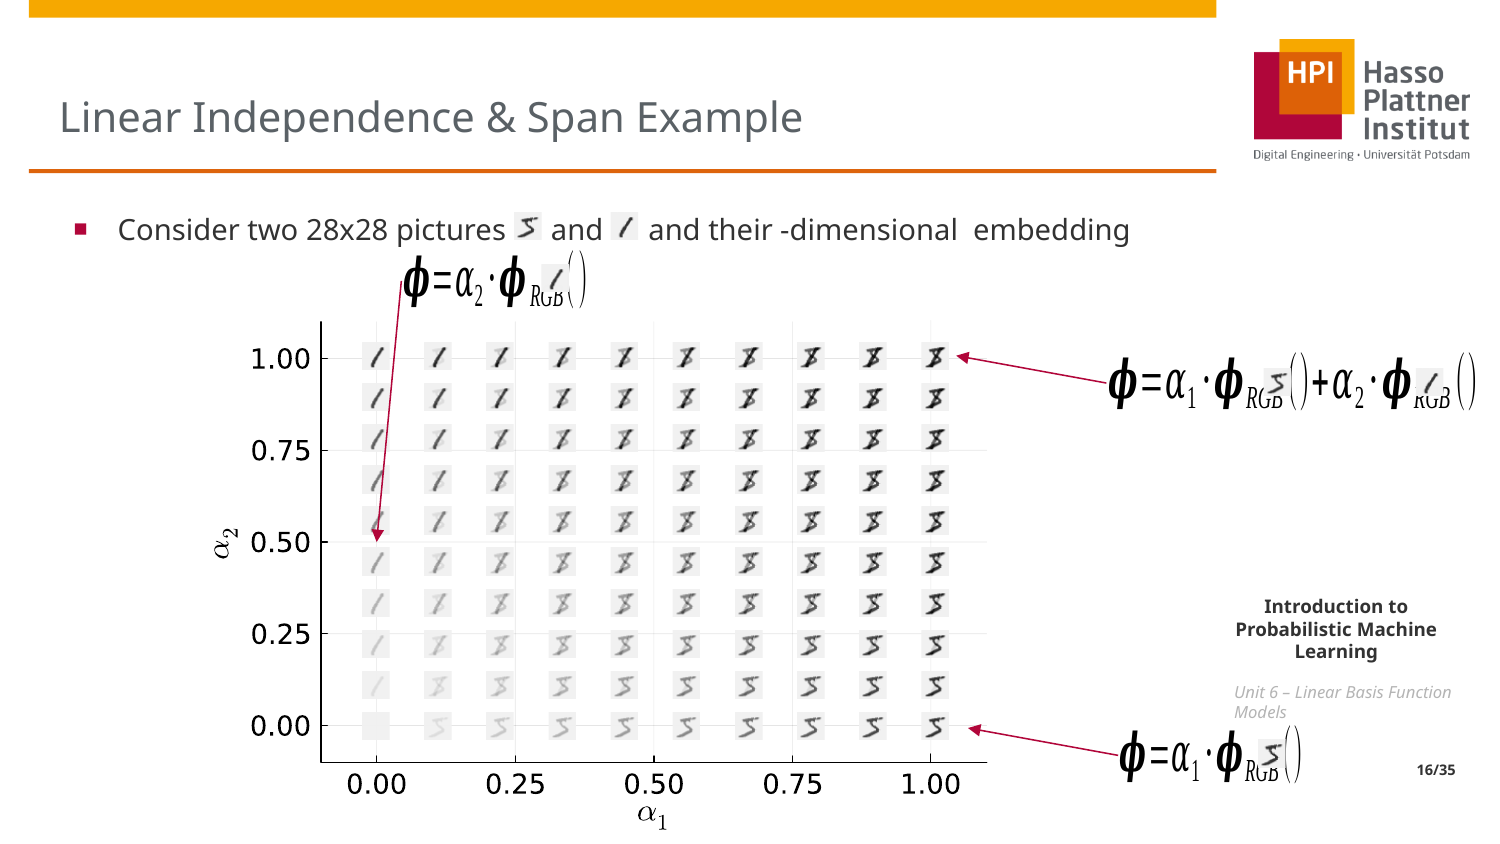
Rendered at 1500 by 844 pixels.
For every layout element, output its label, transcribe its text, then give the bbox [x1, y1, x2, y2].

picture [610, 711, 639, 740]
picture [796, 547, 825, 576]
picture [796, 465, 825, 494]
picture [423, 424, 452, 453]
picture [858, 424, 887, 453]
picture [920, 424, 949, 453]
picture [672, 383, 701, 412]
picture [858, 670, 887, 699]
picture [548, 342, 577, 371]
picture [858, 506, 887, 535]
picture [796, 342, 825, 371]
picture [1263, 368, 1292, 397]
picture [796, 383, 825, 412]
picture [548, 670, 577, 699]
picture [361, 711, 390, 740]
picture [734, 506, 763, 535]
picture [548, 711, 577, 740]
picture [610, 670, 639, 699]
picture [672, 424, 701, 453]
picture [361, 629, 390, 658]
picture [361, 506, 390, 535]
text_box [955, 355, 1107, 384]
picture [858, 465, 887, 494]
picture [610, 342, 639, 371]
picture [361, 383, 390, 412]
picture [796, 629, 825, 658]
picture [1257, 739, 1286, 768]
picture [423, 506, 452, 535]
picture [920, 465, 949, 494]
picture [796, 506, 825, 535]
picture [734, 465, 763, 494]
picture [672, 629, 701, 658]
picture [1415, 368, 1444, 397]
picture [734, 547, 763, 576]
picture [423, 670, 452, 699]
picture [610, 212, 639, 241]
picture [672, 670, 701, 699]
picture [485, 547, 514, 576]
picture [548, 506, 577, 535]
picture [858, 342, 887, 371]
picture [485, 506, 514, 535]
picture [920, 383, 949, 412]
picture [858, 588, 887, 617]
picture [361, 424, 390, 453]
picture [485, 670, 514, 699]
picture [485, 711, 514, 740]
picture [734, 670, 763, 699]
picture [485, 465, 514, 494]
picture [672, 506, 701, 535]
picture [361, 670, 390, 699]
picture [548, 383, 577, 412]
picture [485, 424, 514, 453]
picture [548, 424, 577, 453]
picture [672, 588, 701, 617]
picture [548, 465, 577, 494]
picture [920, 342, 949, 371]
picture [548, 629, 577, 658]
picture [423, 383, 452, 412]
picture [734, 711, 763, 740]
picture [920, 588, 949, 617]
picture [858, 547, 887, 576]
picture [734, 424, 763, 453]
picture [858, 383, 887, 412]
picture [610, 629, 639, 658]
picture [423, 342, 452, 371]
picture [672, 465, 701, 494]
picture [920, 711, 949, 740]
picture [610, 465, 639, 494]
picture [548, 588, 577, 617]
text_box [967, 727, 1119, 756]
picture [423, 629, 452, 658]
picture [423, 465, 452, 494]
picture [796, 711, 825, 740]
picture [485, 383, 514, 412]
picture [858, 629, 887, 658]
picture [1254, 39, 1470, 161]
picture [361, 588, 390, 617]
picture [734, 383, 763, 412]
picture [361, 465, 390, 494]
picture [610, 424, 639, 453]
picture [796, 424, 825, 453]
picture [485, 629, 514, 658]
picture [540, 263, 569, 292]
picture [920, 670, 949, 699]
picture [672, 342, 701, 371]
picture [858, 711, 887, 740]
picture [920, 629, 949, 658]
picture [734, 342, 763, 371]
picture [920, 547, 949, 576]
picture [361, 547, 390, 576]
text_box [214, 320, 987, 830]
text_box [376, 280, 402, 323]
picture [672, 711, 701, 740]
picture [485, 342, 514, 371]
picture [920, 506, 949, 535]
picture [734, 629, 763, 658]
picture [610, 383, 639, 412]
picture [423, 711, 452, 740]
picture [513, 212, 542, 241]
picture [548, 547, 577, 576]
picture [361, 342, 390, 371]
picture [672, 547, 701, 576]
picture [796, 588, 825, 617]
picture [734, 588, 763, 617]
title Linear Independence & Span Example [58, 17, 1187, 170]
picture [796, 670, 825, 699]
picture [423, 588, 452, 617]
picture [610, 547, 639, 576]
picture [485, 588, 514, 617]
picture [610, 506, 639, 535]
picture [610, 588, 639, 617]
picture [423, 547, 452, 576]
